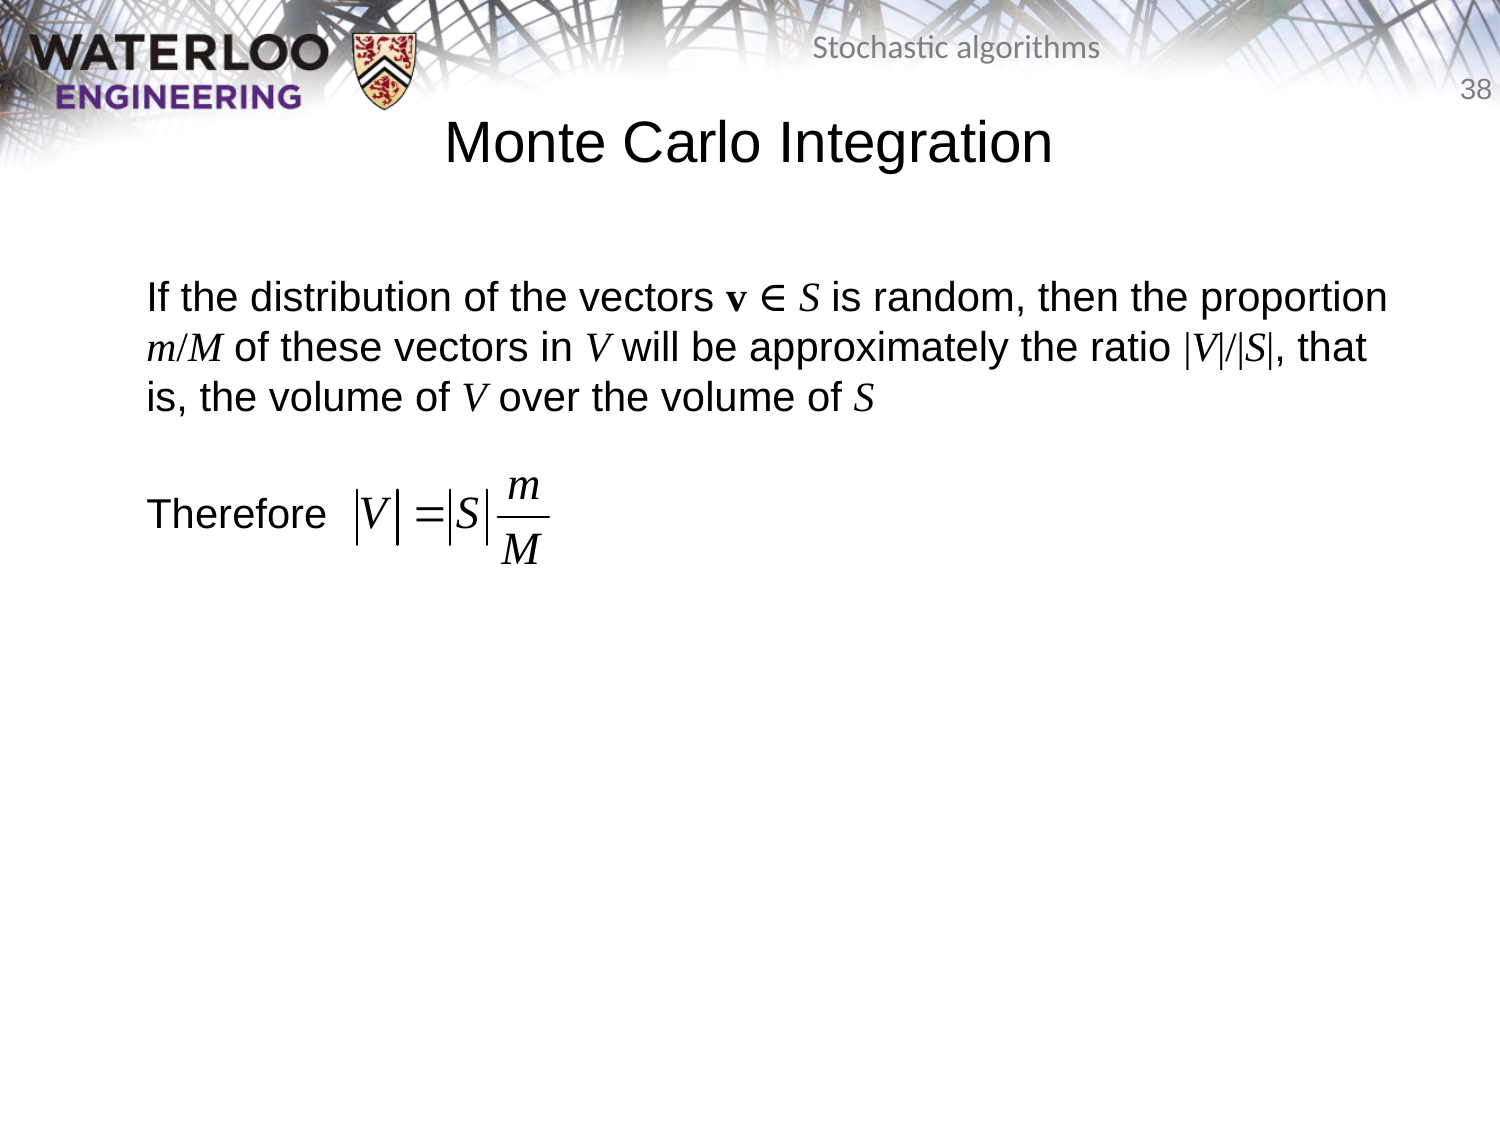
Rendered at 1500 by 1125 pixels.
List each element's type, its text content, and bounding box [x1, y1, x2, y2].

list If the distribution of the vectors v ∈ S is random, then the proportion m/M of these vectors in V will be approximately the ratio |V|/|S|, that is, the volume of V over the volume of S Therefore [74, 262, 1426, 1006]
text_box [348, 455, 558, 576]
title Monte Carlo Integration [74, 44, 1426, 233]
picture [0, 0, 1500, 1125]
